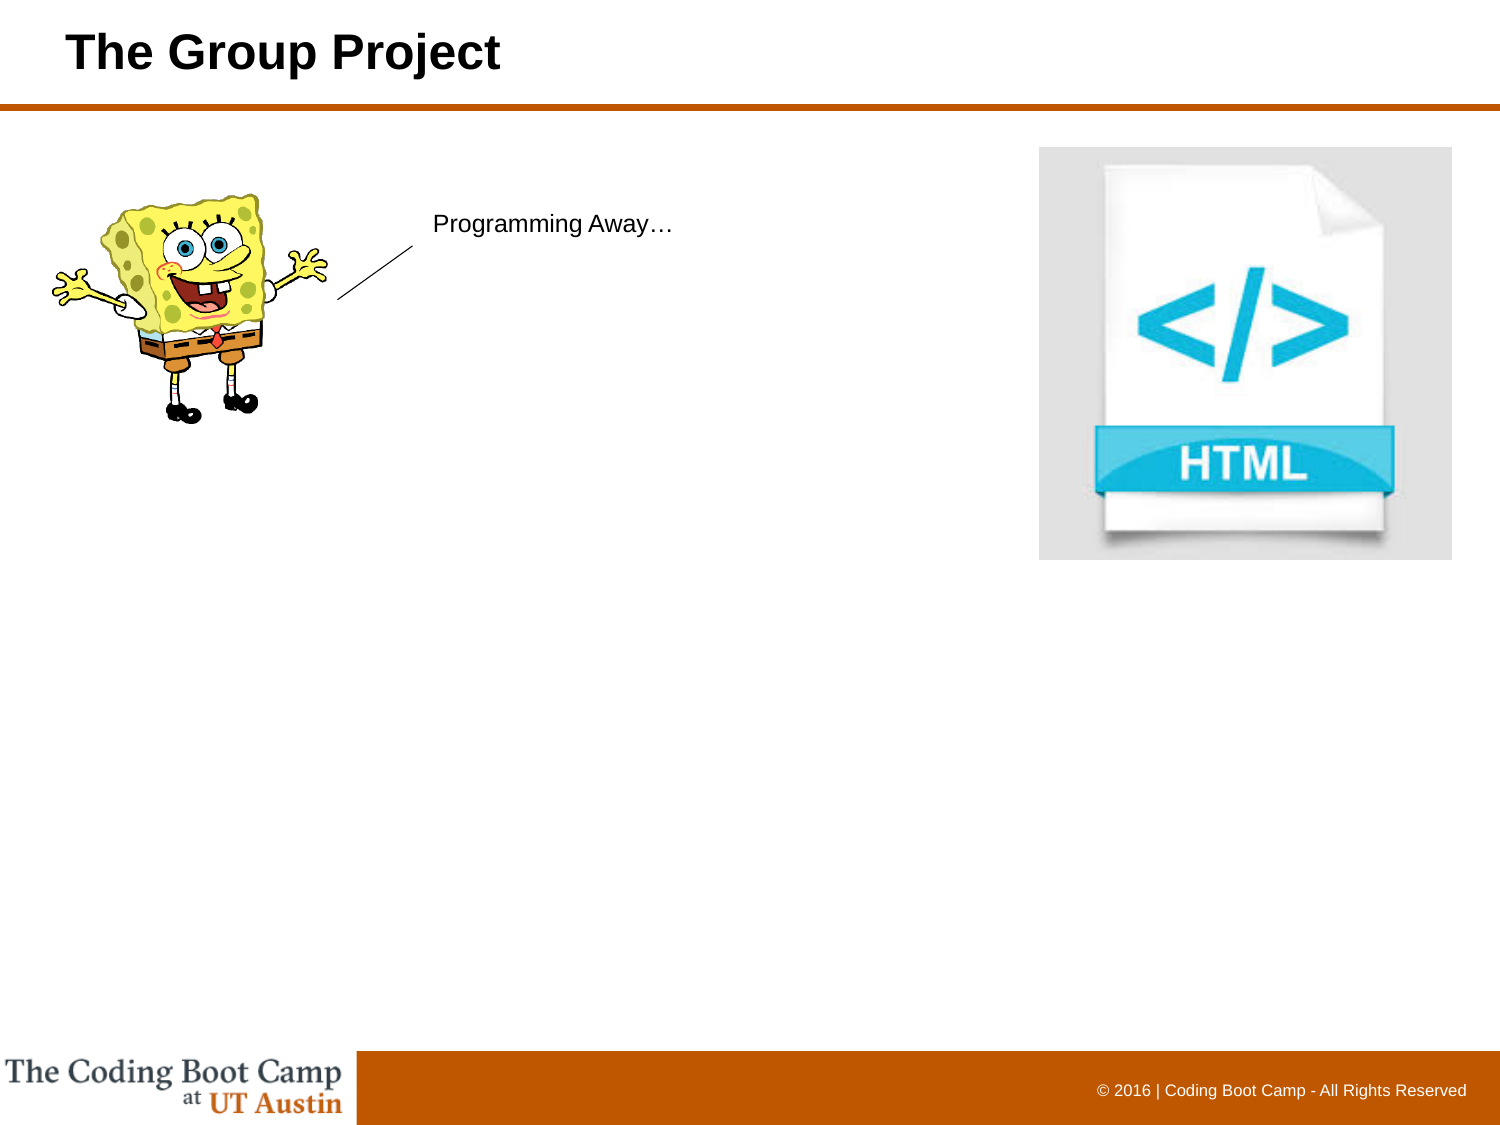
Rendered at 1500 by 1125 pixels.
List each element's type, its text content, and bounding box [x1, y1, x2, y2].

picture [47, 189, 333, 426]
picture [1039, 147, 1452, 560]
picture [0, 1050, 357, 1125]
title The Group Project [50, 0, 948, 108]
text_box Programming Away… [418, 200, 690, 246]
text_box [337, 245, 413, 300]
